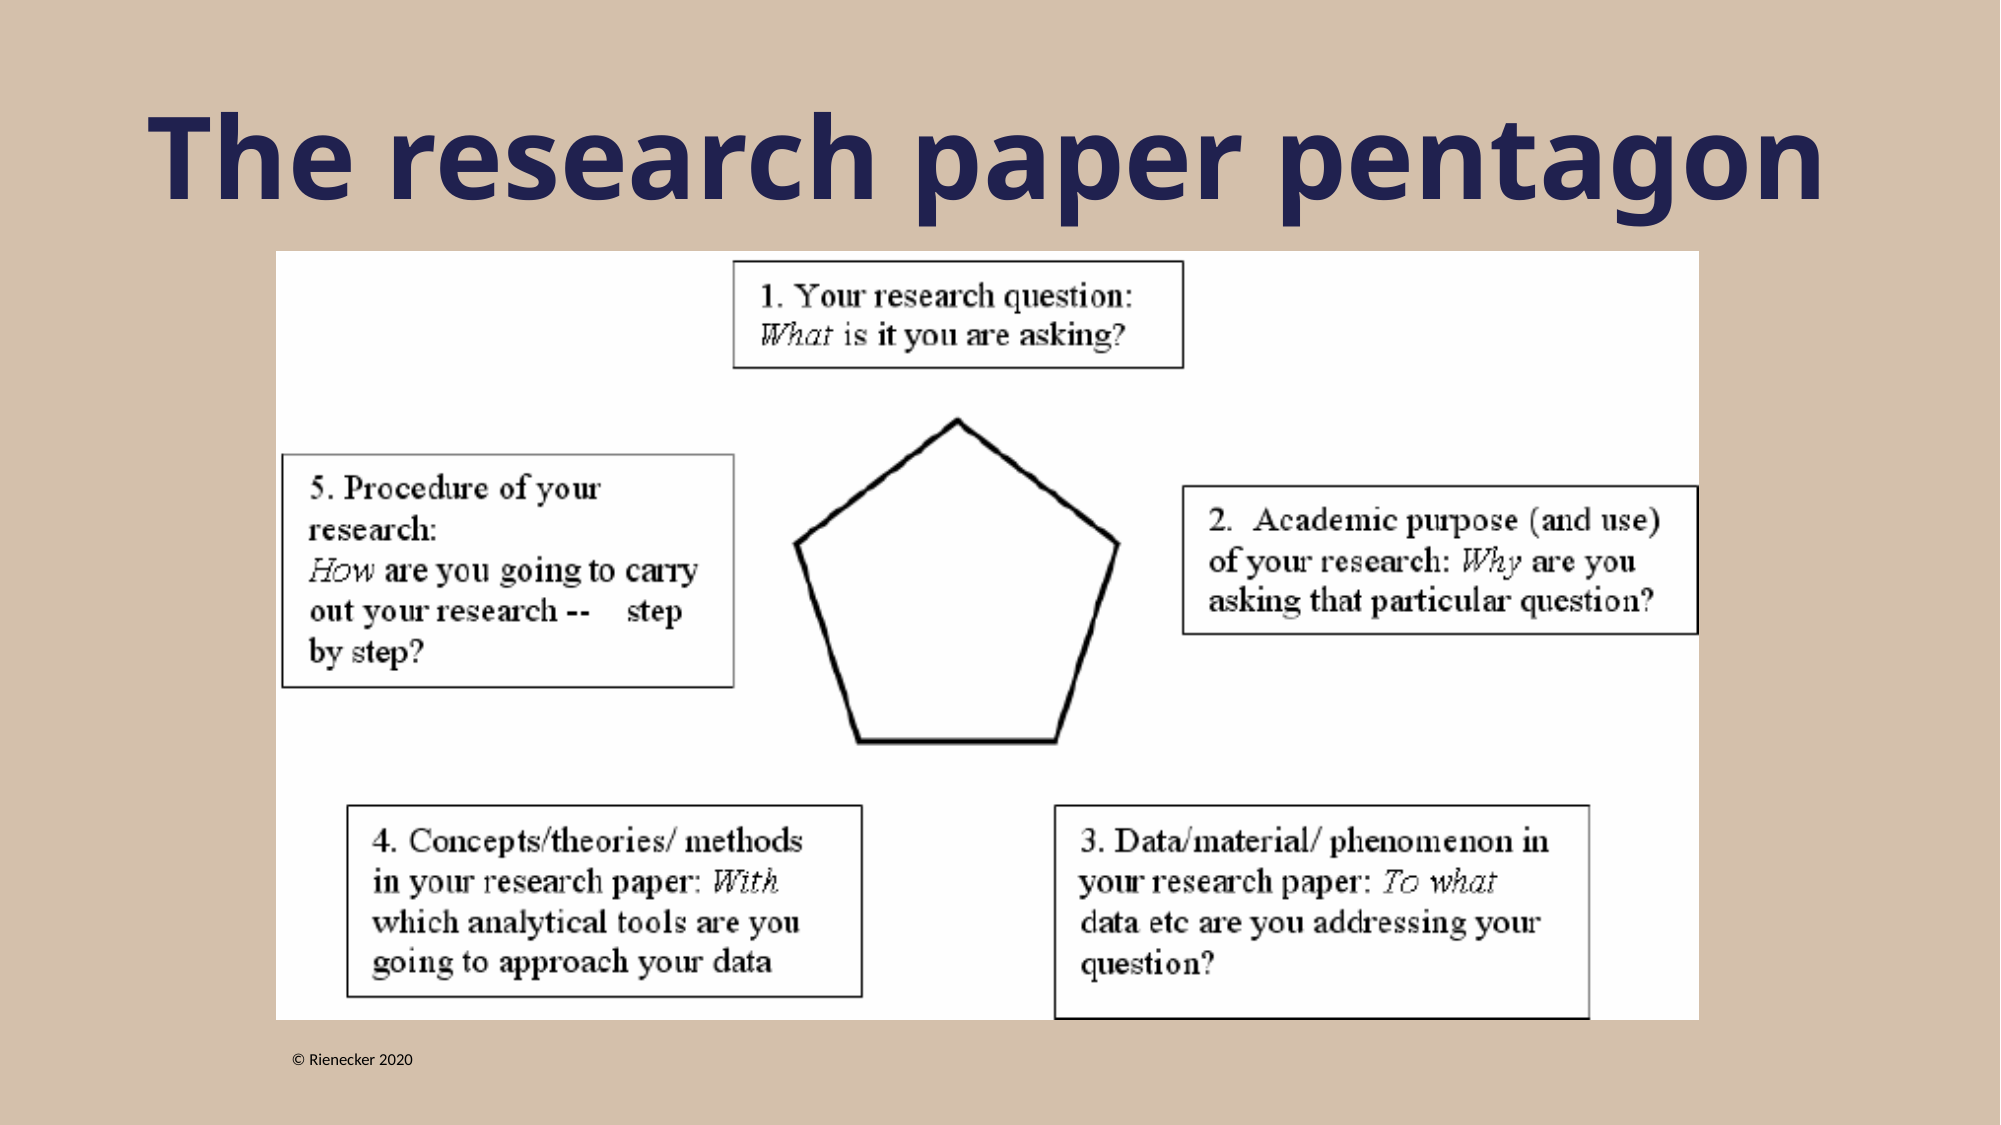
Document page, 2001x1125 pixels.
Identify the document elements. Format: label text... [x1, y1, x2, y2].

text_box © Rienecker 2020 [276, 1041, 432, 1076]
picture [275, 251, 1699, 1020]
text_box The research paper pentagon [33, 93, 1941, 365]
